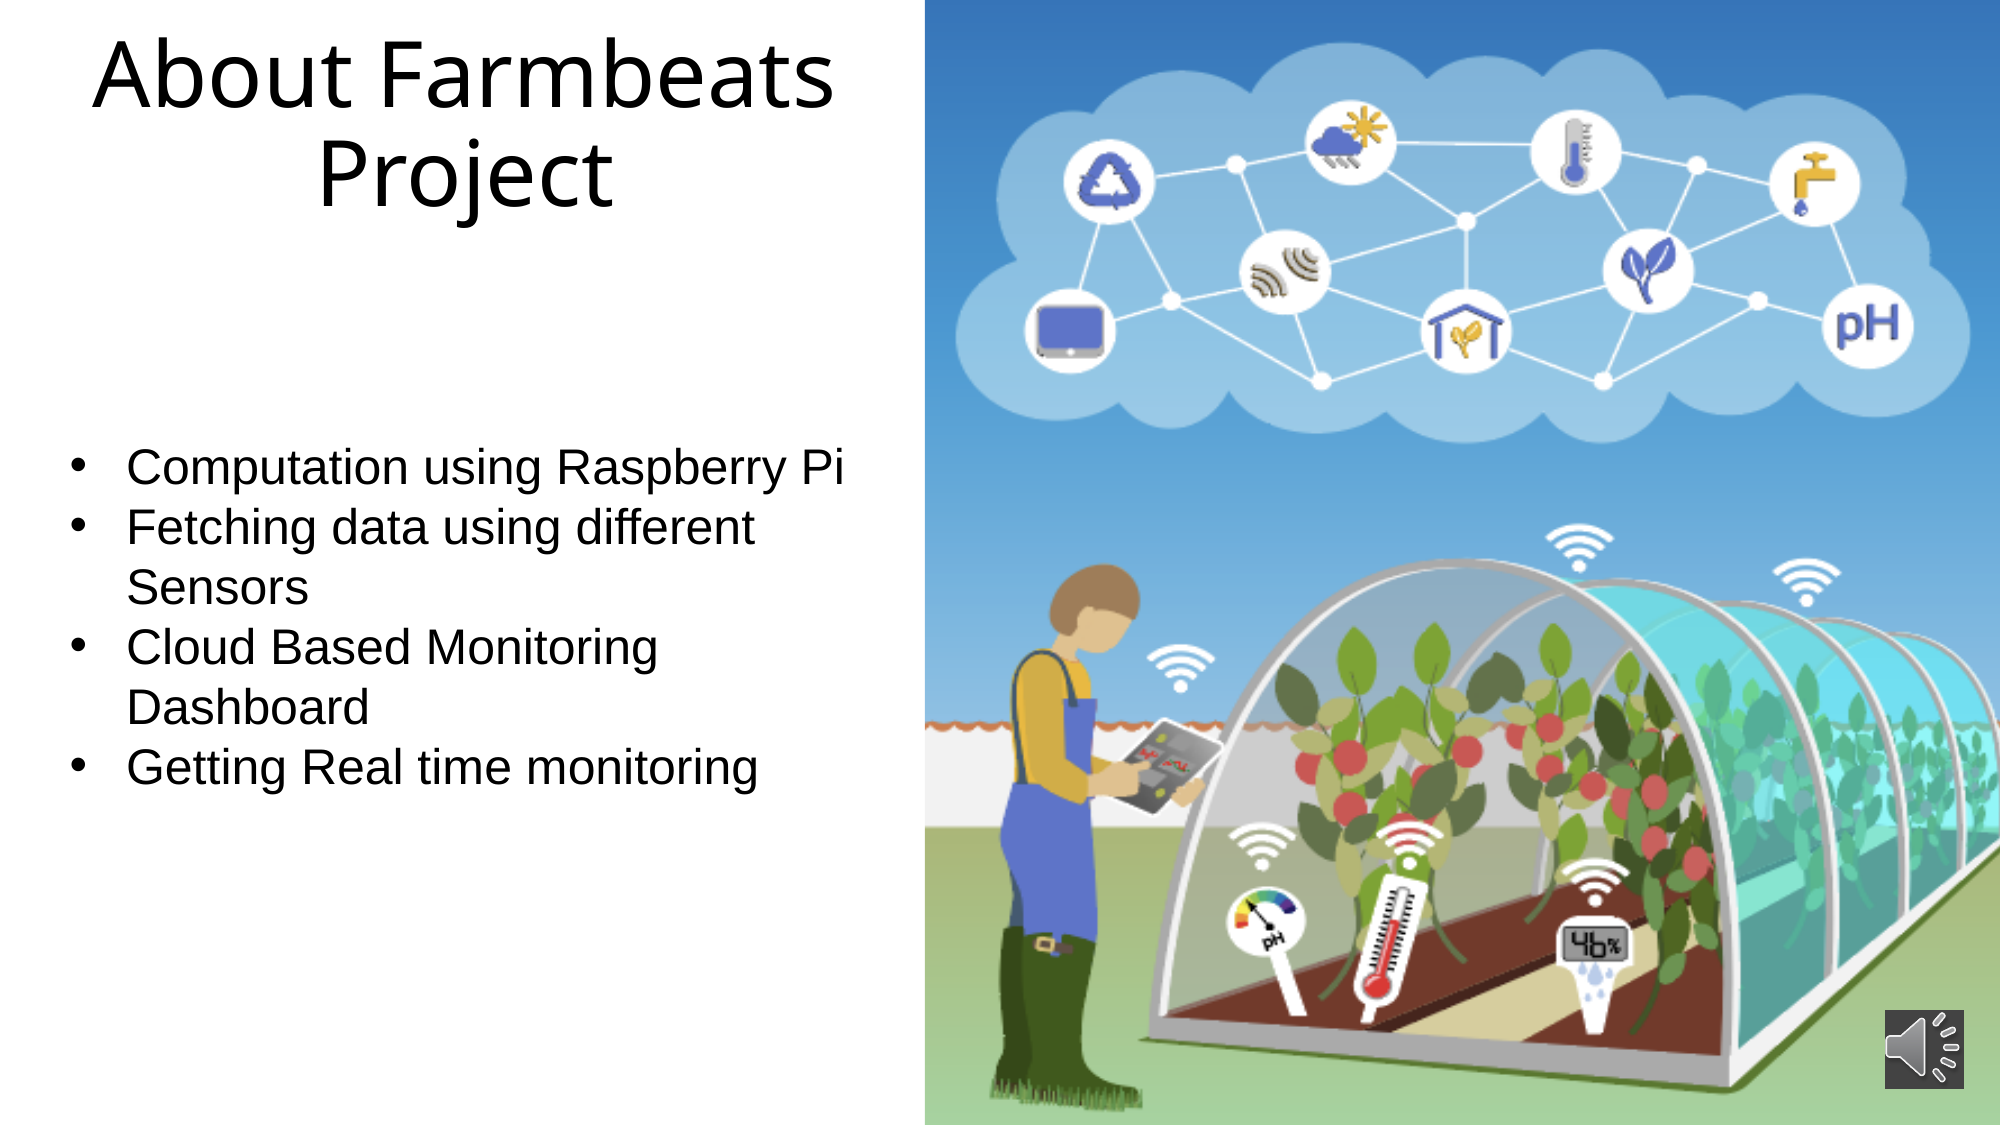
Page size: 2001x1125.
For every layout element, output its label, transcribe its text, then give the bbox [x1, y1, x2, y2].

picture [924, 0, 2000, 1125]
title About Farmbeats Project [0, 0, 924, 234]
subtitle Computation using Raspberry Pi Fetching data using different Sensors Cloud Based Monitoring Dashboard Getting Real time monitoring [54, 426, 897, 839]
